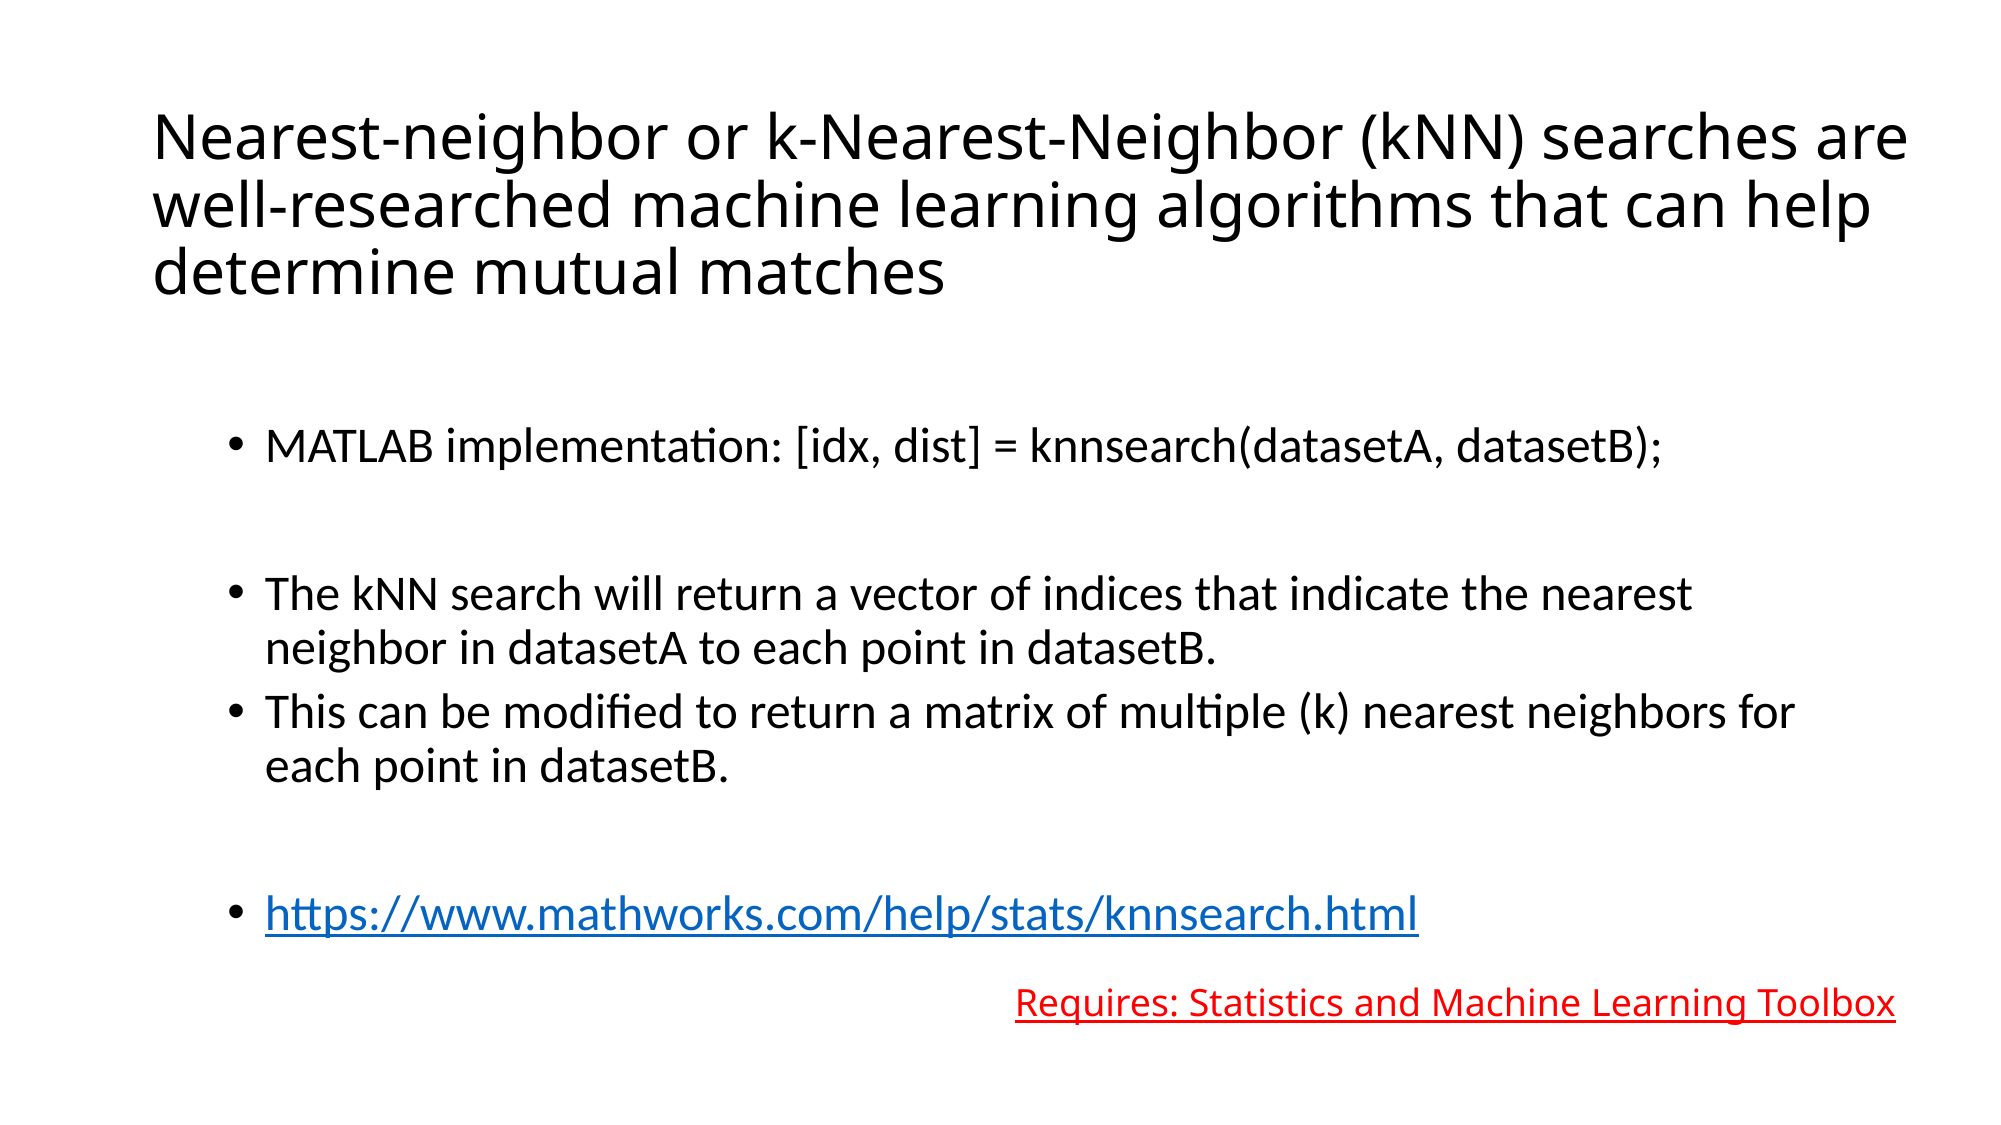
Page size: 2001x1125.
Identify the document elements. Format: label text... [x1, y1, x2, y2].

title Nearest-neighbor or k-Nearest-Neighbor (kNN) searches are well-researched machine learning algorithms that can help determine mutual matches [137, 98, 1929, 316]
text_box Requires: Statistics and Machine Learning Toolbox [999, 971, 2000, 1038]
list MATLAB implementation: [idx, dist] = knnsearch(datasetA, datasetB); The kNN search will return a vector of indices that indicate the nearest neighbor in datasetA to each point in datasetB. This can be modified to return a matrix of multiple (k) nearest neighbors for each point in datasetB. https://www.mathworks.com/help/stats/knnsearch.html [137, 412, 1863, 1003]
